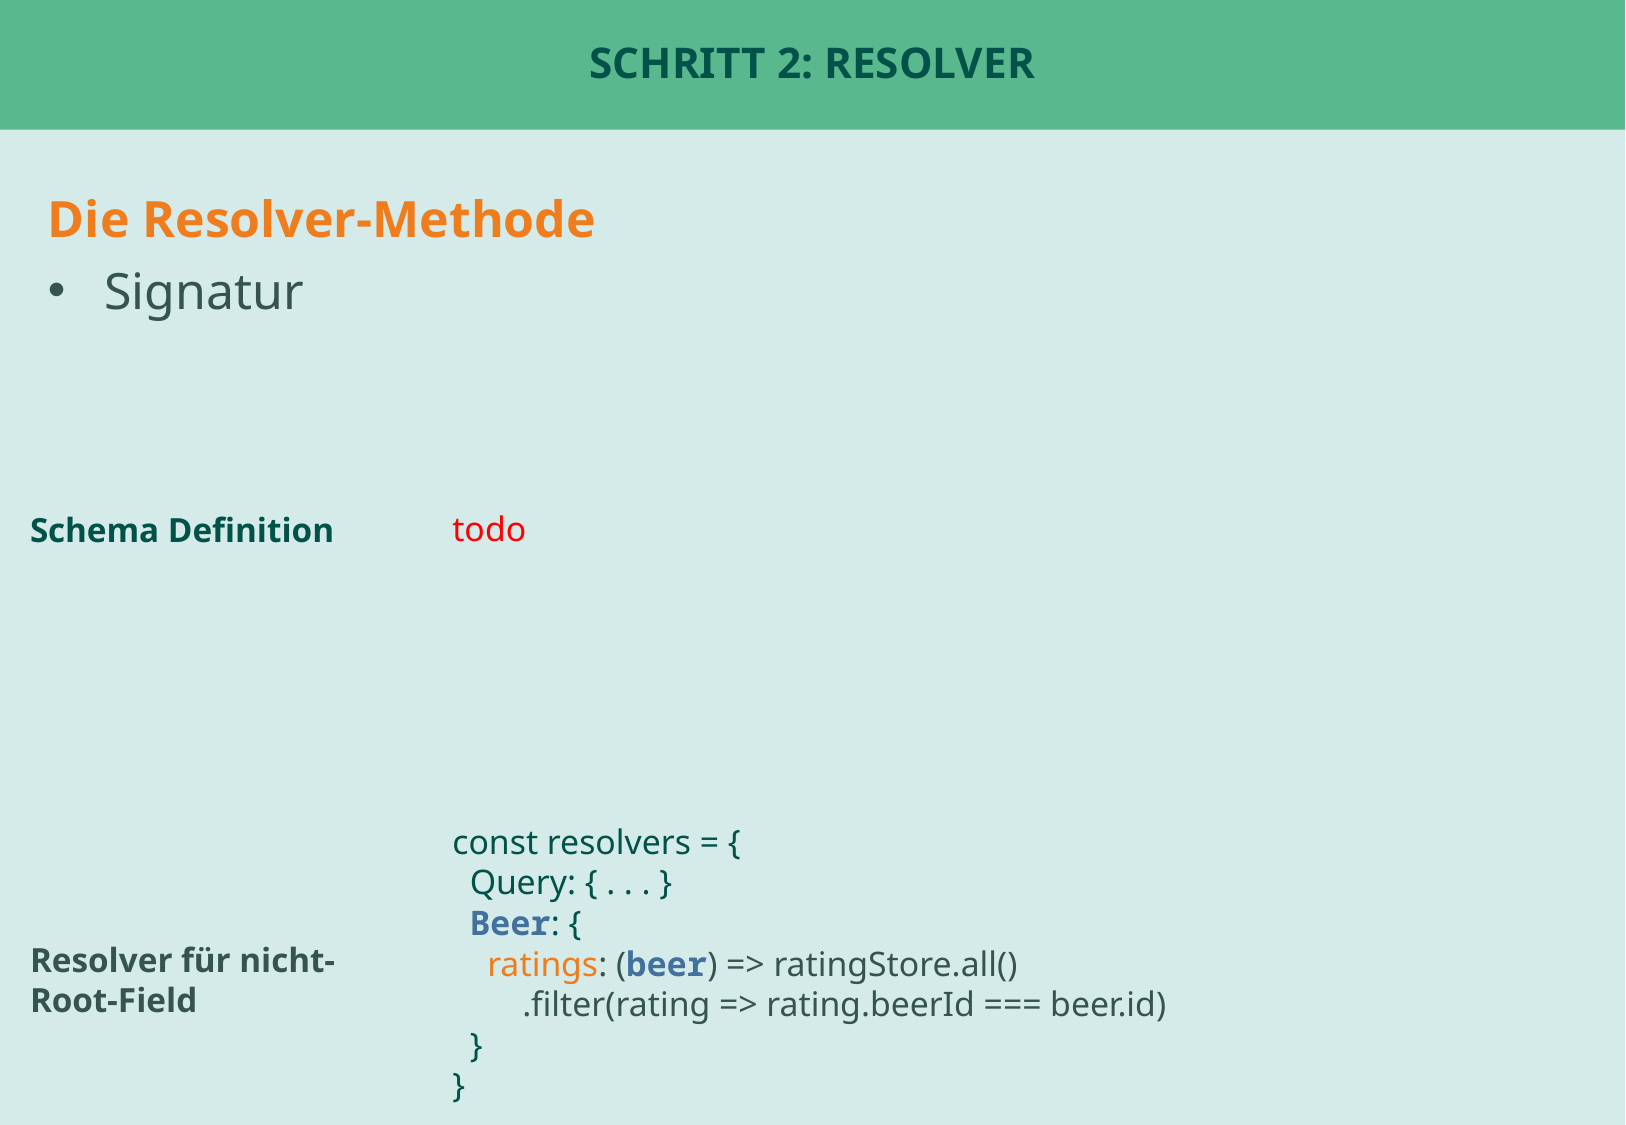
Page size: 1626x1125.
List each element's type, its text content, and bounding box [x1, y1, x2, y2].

text_box const resolvers = { Query: { . . . } Beer: { ratings: (beer) => ratingStore.all() .filter(rating => rating.beerId === beer.id) } } [452, 820, 1555, 1105]
text_box todo [452, 507, 1555, 549]
text_box Resolver für nicht-Root-Field [15, 932, 416, 1027]
text_box Die Resolver-Methode Signatur [33, 168, 1592, 327]
title Schritt 2: Resolver [0, 0, 1625, 130]
text_box Schema Definition [15, 501, 416, 557]
